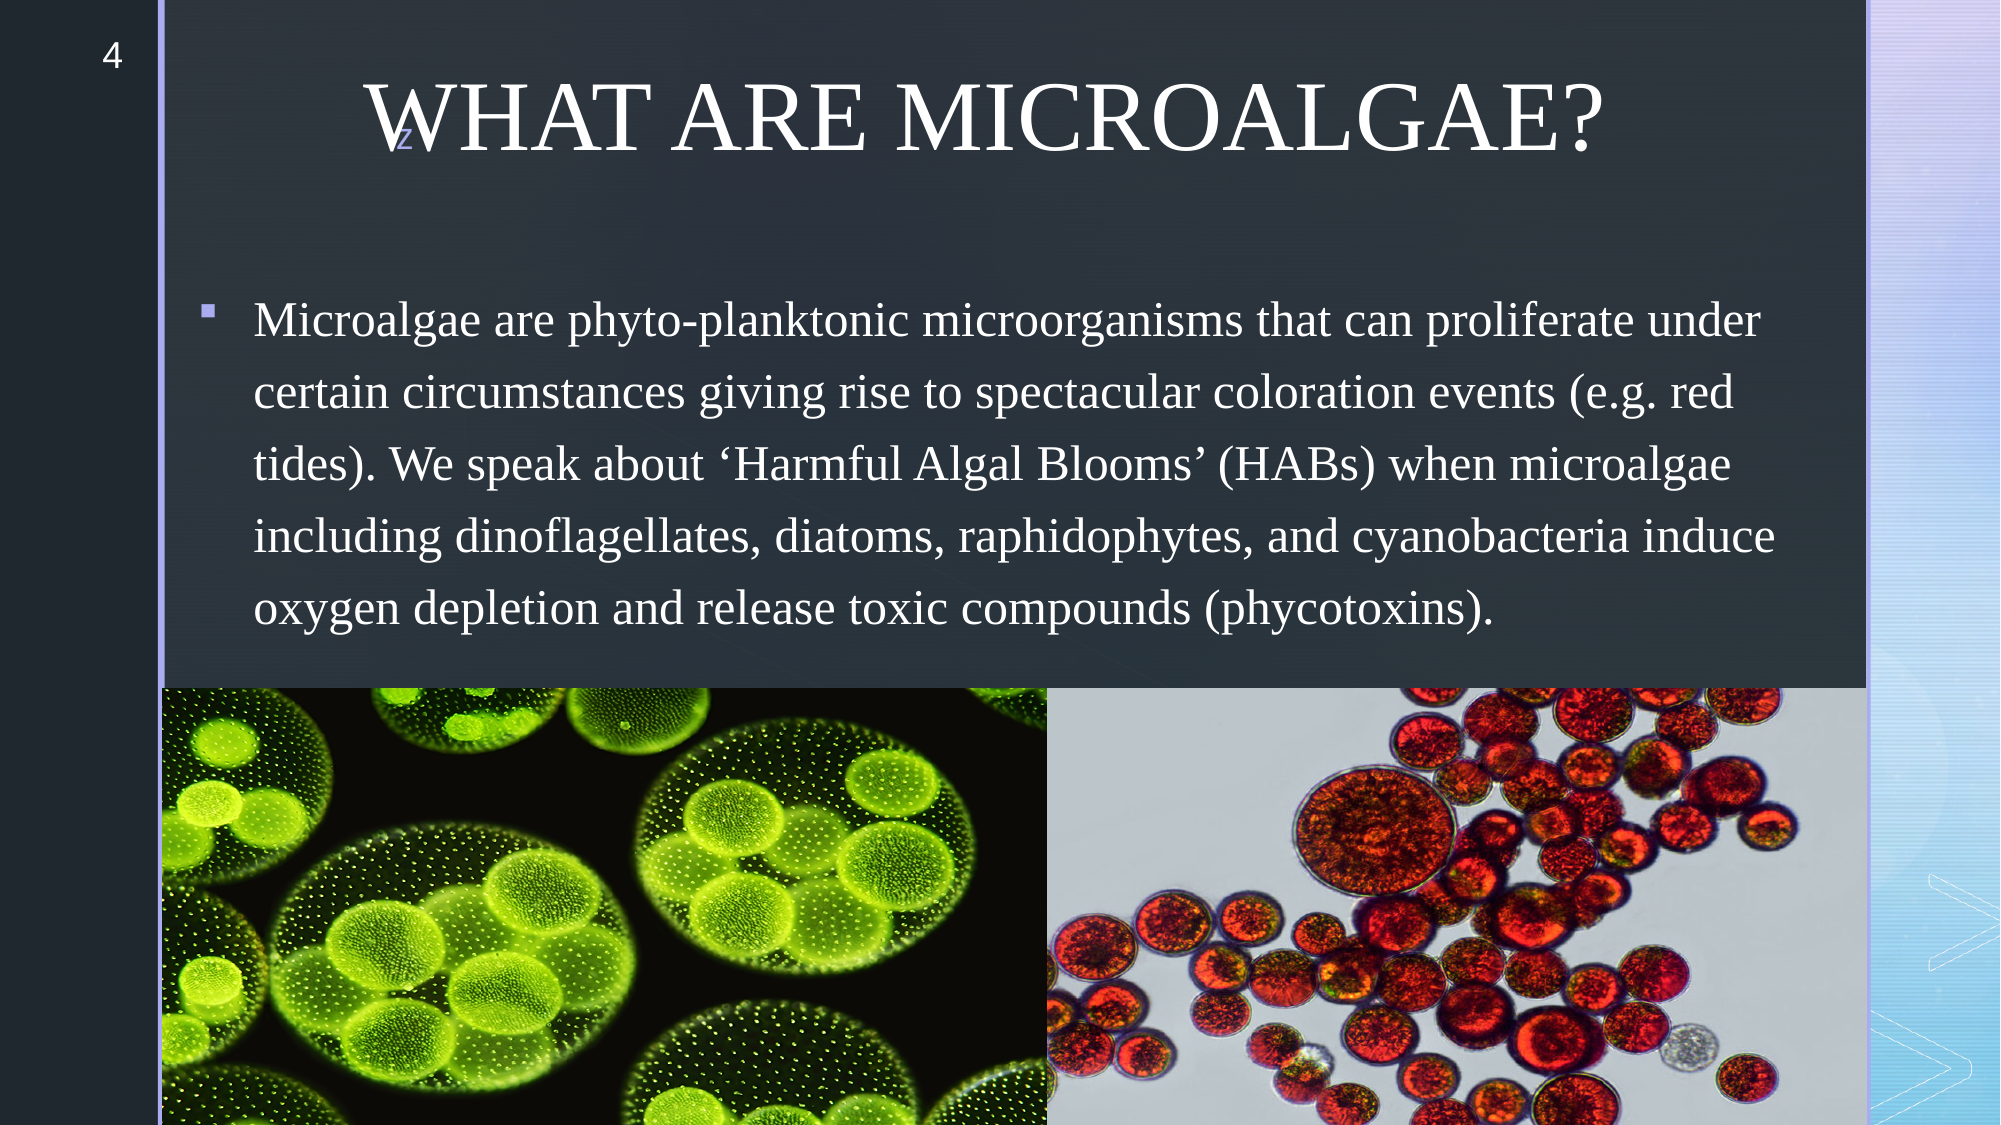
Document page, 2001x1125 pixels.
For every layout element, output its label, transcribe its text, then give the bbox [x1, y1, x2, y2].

list Microalgae are phyto-planktonic microorganisms that can proliferate under certain circumstances giving rise to spectacular coloration events (e.g. red tides). We speak about ‘Harmful Algal Blooms’ (HABs) when microalgae including dinoflagellates, diatoms, raphidophytes, and cyanobacteria induce oxygen depletion and release toxic compounds (phycotoxins). [181, 163, 1819, 687]
slide_number 4 [25, 26, 131, 80]
picture [162, 687, 1867, 1125]
picture [1871, 0, 2001, 1125]
title WHAT ARE MICROALGAE? [325, 57, 1622, 163]
